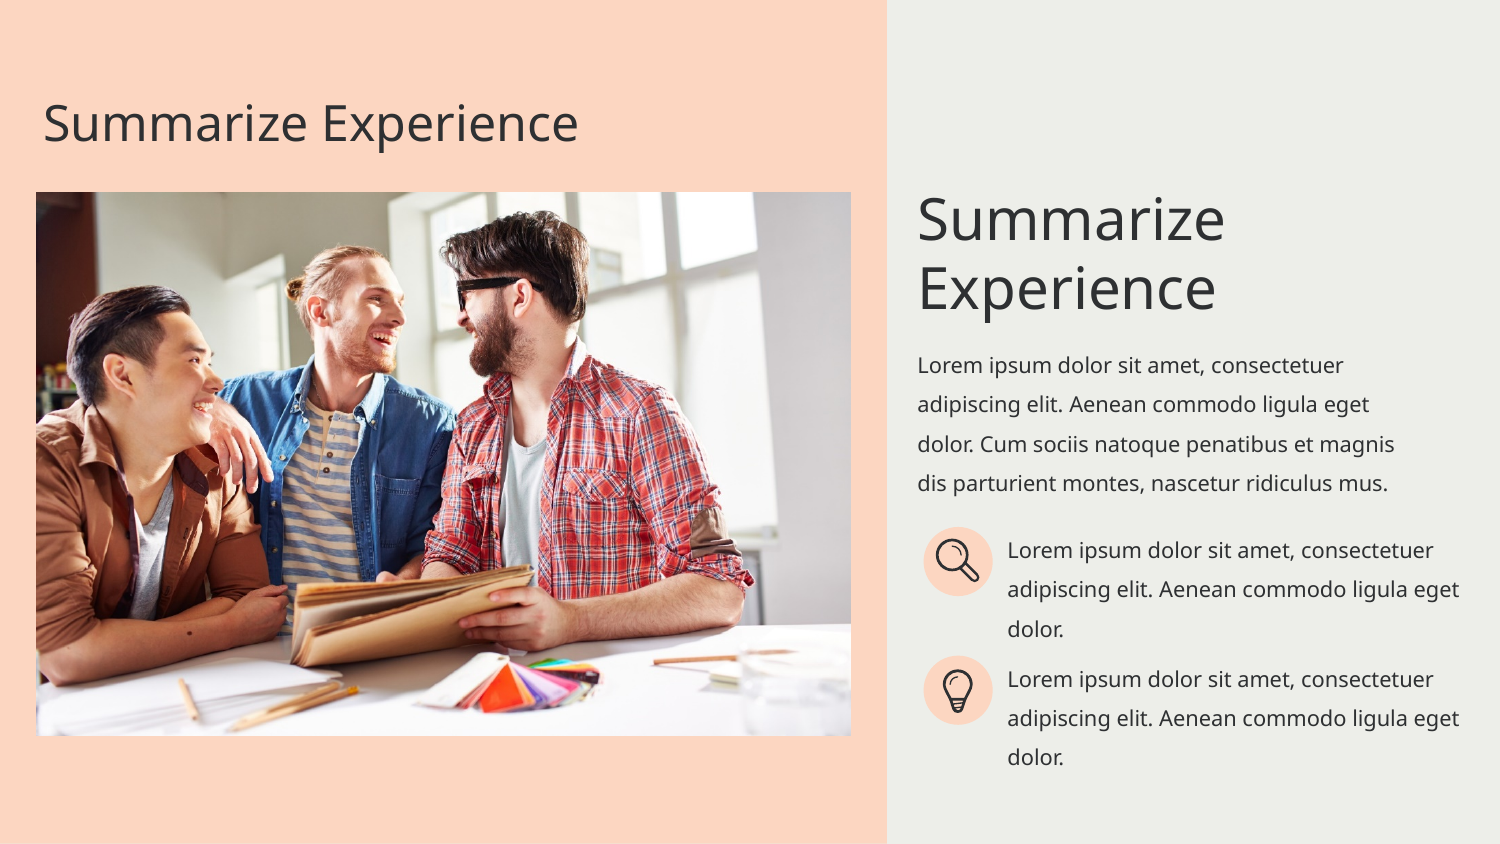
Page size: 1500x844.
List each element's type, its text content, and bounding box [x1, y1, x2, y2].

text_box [942, 669, 973, 714]
text_box Lorem ipsum dolor sit amet, consectetuer adipiscing elit. Aenean commodo ligula eget dolor. Cum sociis natoque penatibus et magnis dis parturient montes, nascetur ridiculus mus. [902, 331, 1443, 504]
text_box Lorem ipsum dolor sit amet, consectetuer adipiscing elit. Aenean commodo ligula eget dolor. [992, 516, 1500, 644]
text_box [922, 525, 992, 598]
text_box [922, 654, 992, 726]
text_box Lorem ipsum dolor sit amet, consectetuer adipiscing elit. Aenean commodo ligula eget dolor. [992, 644, 1500, 778]
text_box Summarize Experience [28, 83, 596, 159]
text_box Summarize Experience [902, 174, 1257, 329]
text_box [0, 0, 888, 844]
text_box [935, 538, 980, 583]
picture [36, 192, 851, 736]
